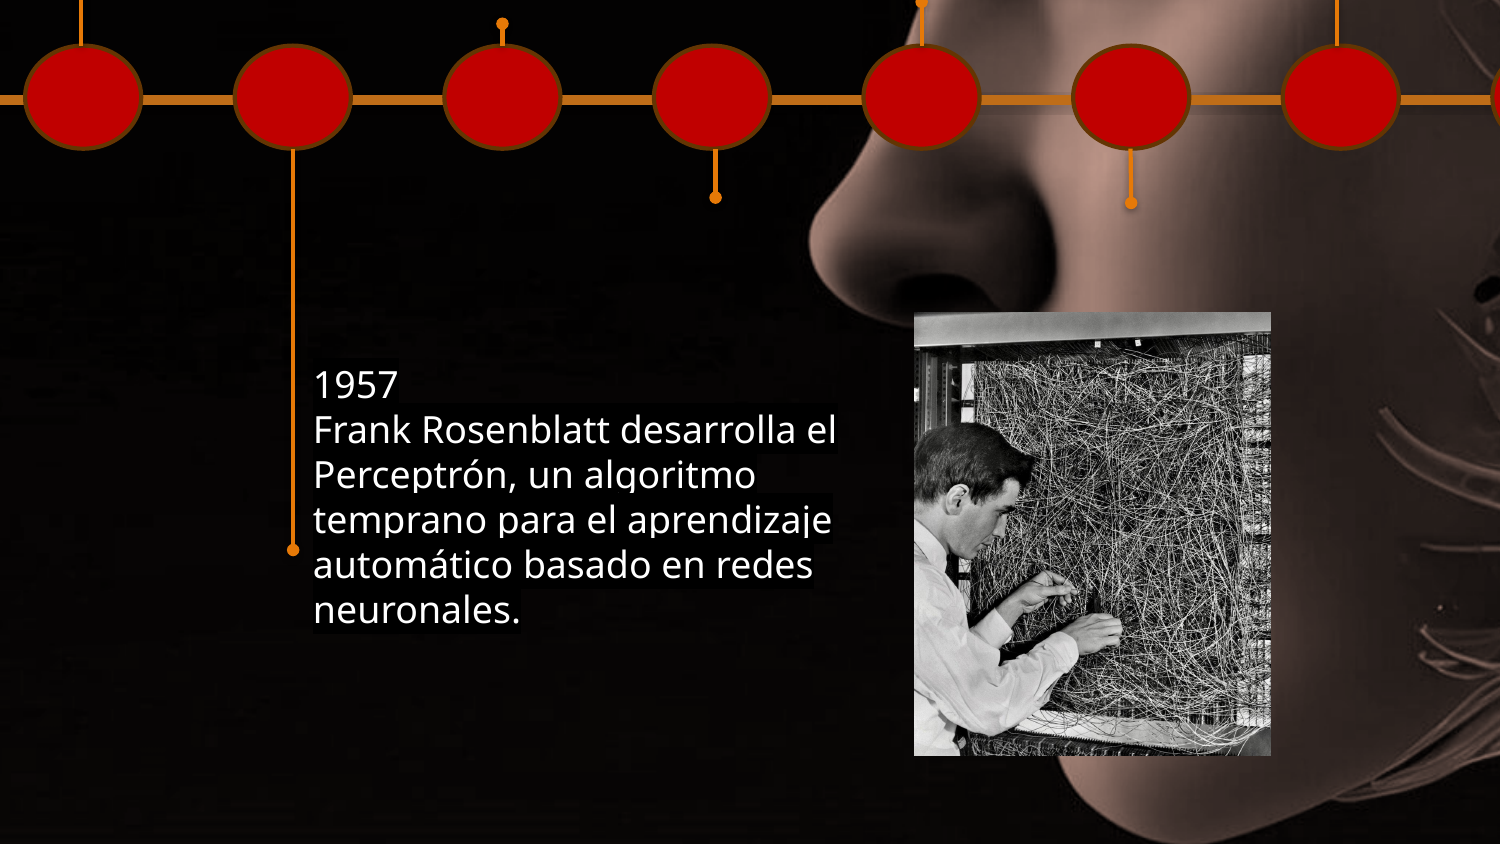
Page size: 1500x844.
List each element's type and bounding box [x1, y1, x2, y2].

text_box [0, 0, 1500, 756]
picture [0, 312, 1500, 844]
